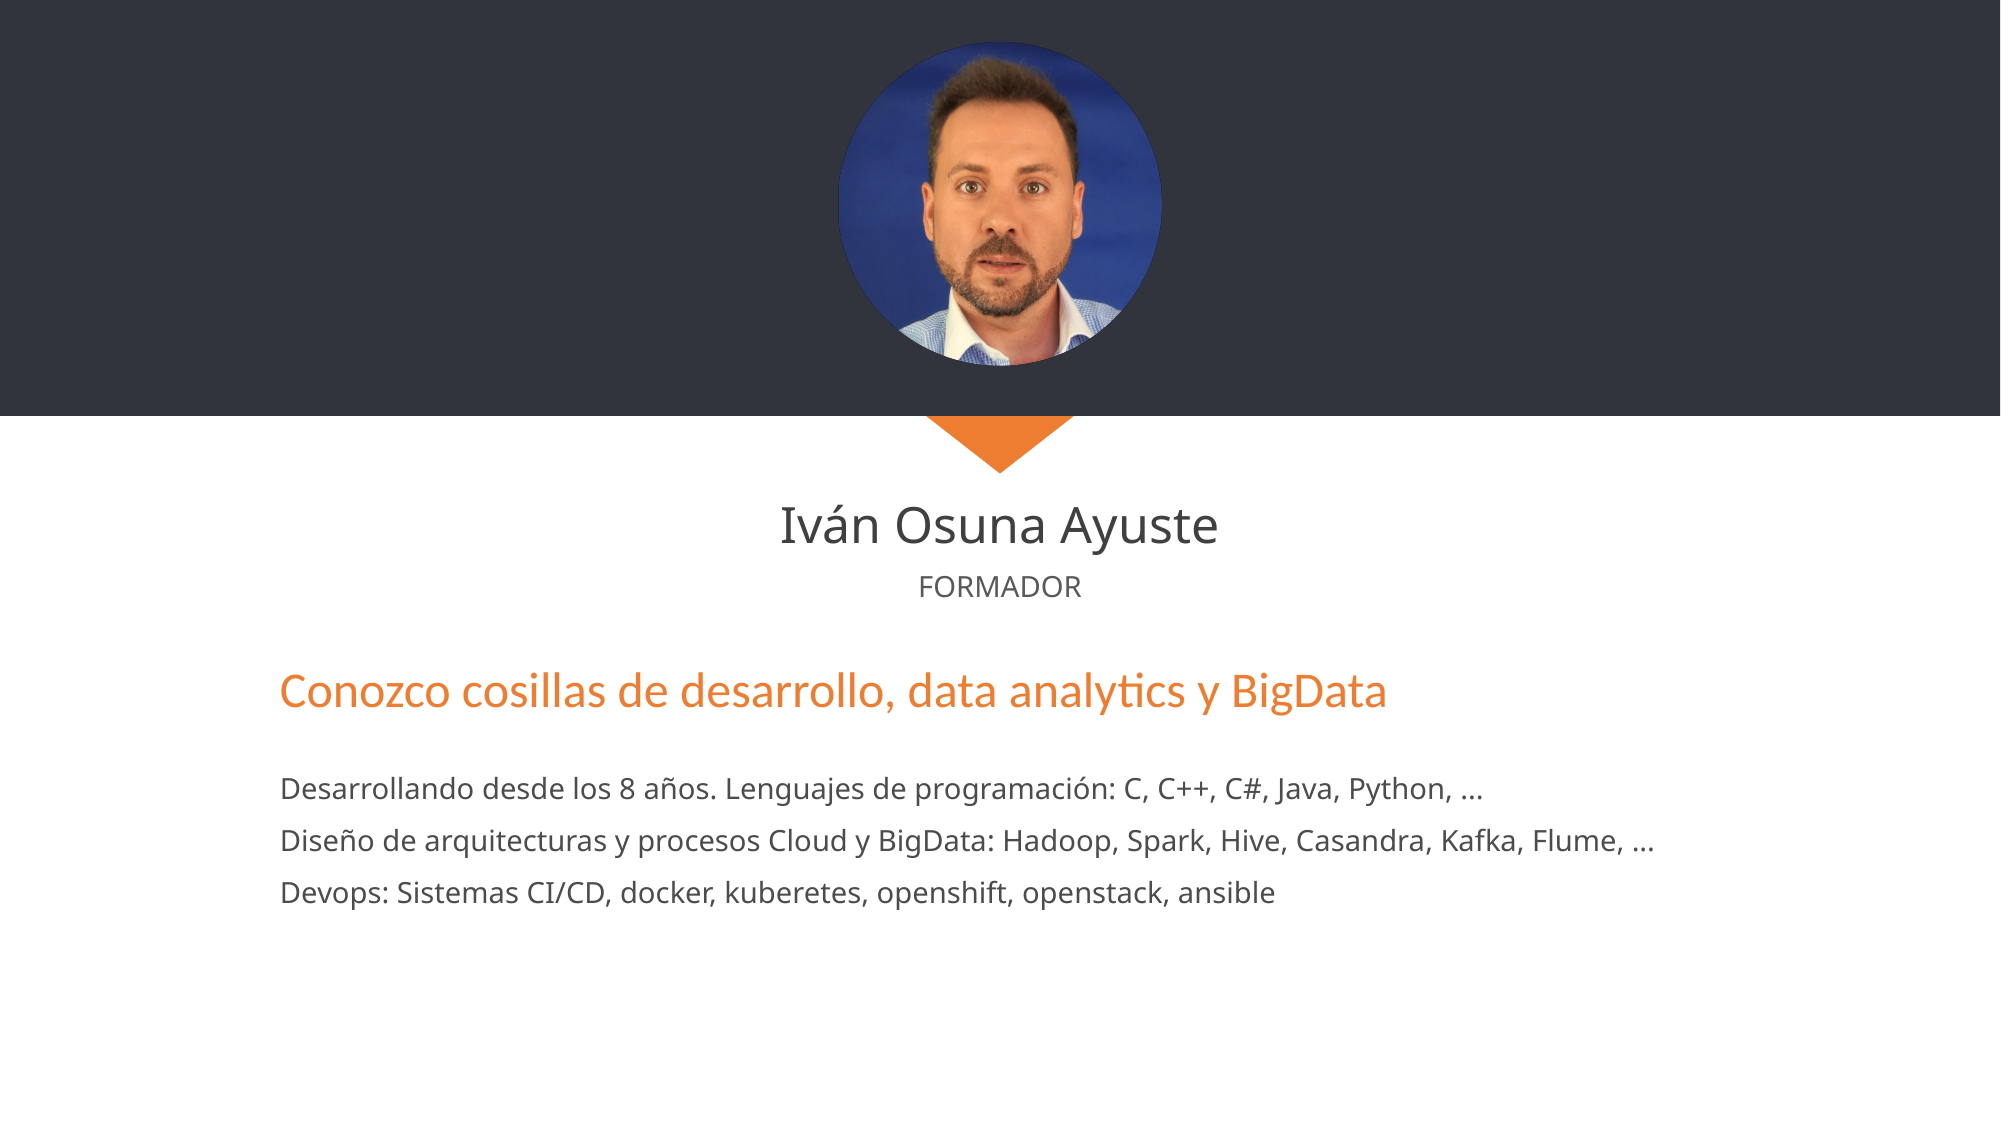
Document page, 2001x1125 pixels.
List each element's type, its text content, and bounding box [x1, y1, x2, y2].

picture [838, 42, 1162, 366]
list Desarrollando desde los 8 años. Lenguajes de programación: C, C++, C#, Java, Python, ... Diseño de arquitecturas y procesos Cloud y BigData: Hadoop, Spark, Hive, Casandra, Kafka, Flume, ... Devops: Sistemas CI/CD, docker, kuberetes, openshift, openstack, ansible [279, 773, 1721, 1060]
list Conozco cosillas de desarrollo, data analytics y BigData [279, 626, 1721, 719]
